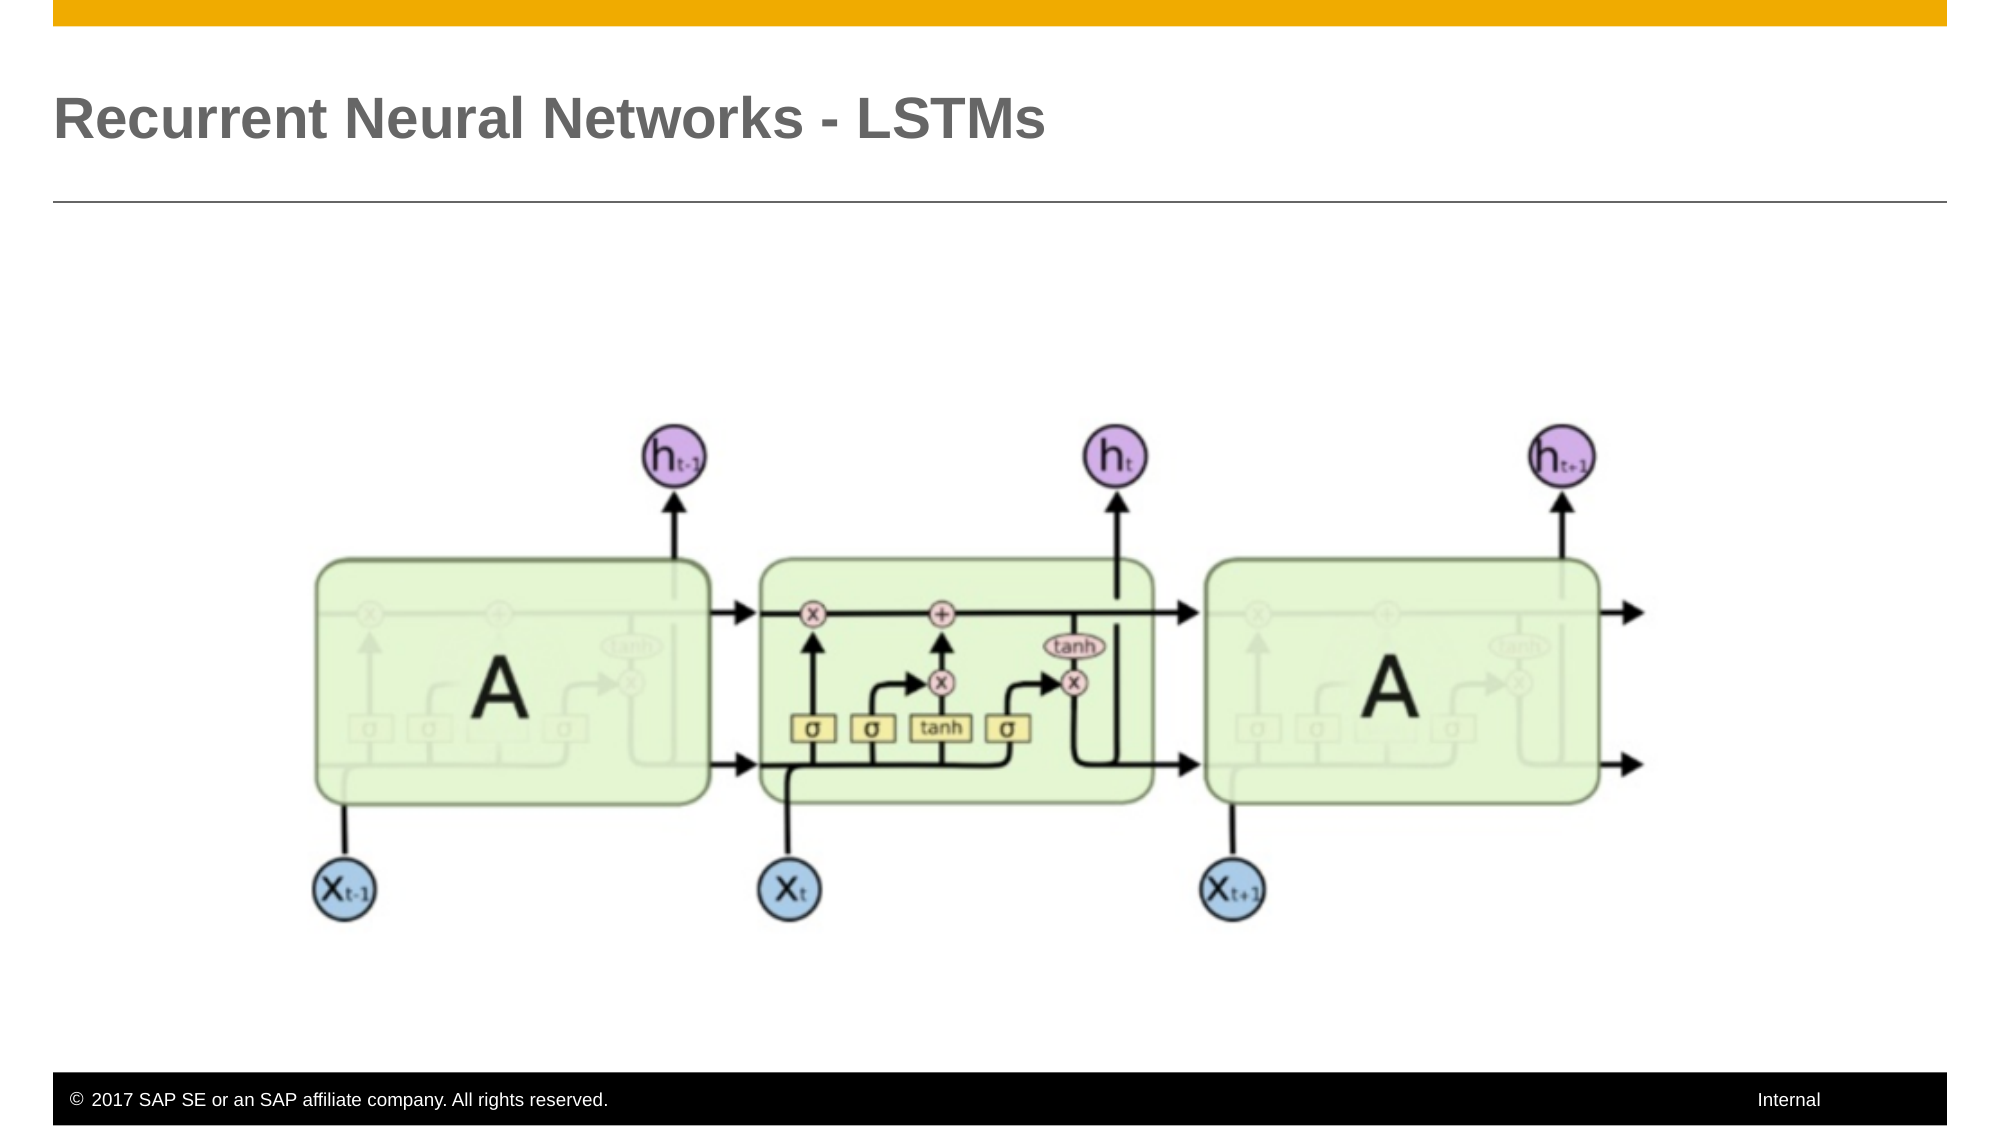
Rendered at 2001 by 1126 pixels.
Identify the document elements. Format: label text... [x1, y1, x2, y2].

title Recurrent Neural Networks - LSTMs [53, 53, 1947, 178]
picture [235, 356, 1704, 981]
